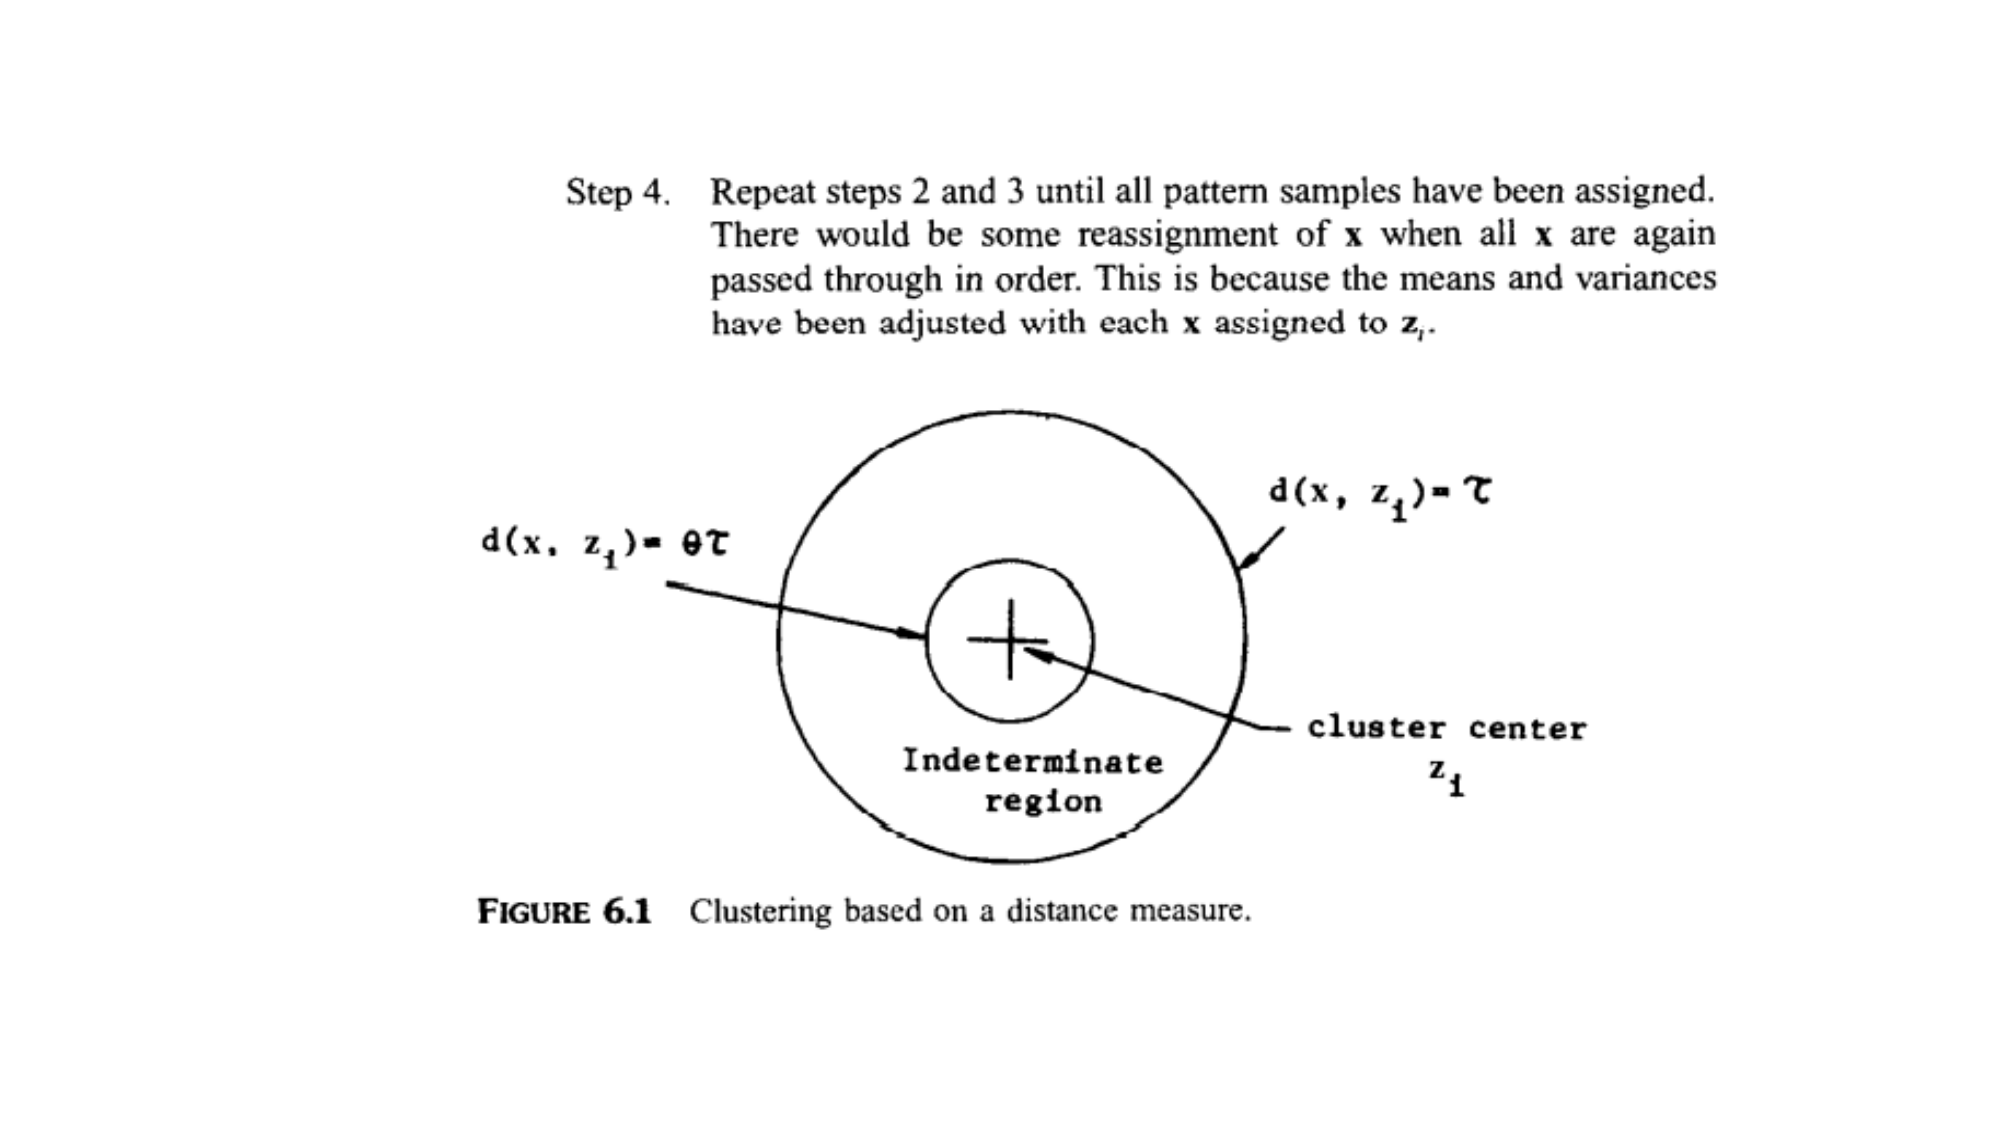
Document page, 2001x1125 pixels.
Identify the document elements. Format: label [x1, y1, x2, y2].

list [398, 162, 1740, 957]
